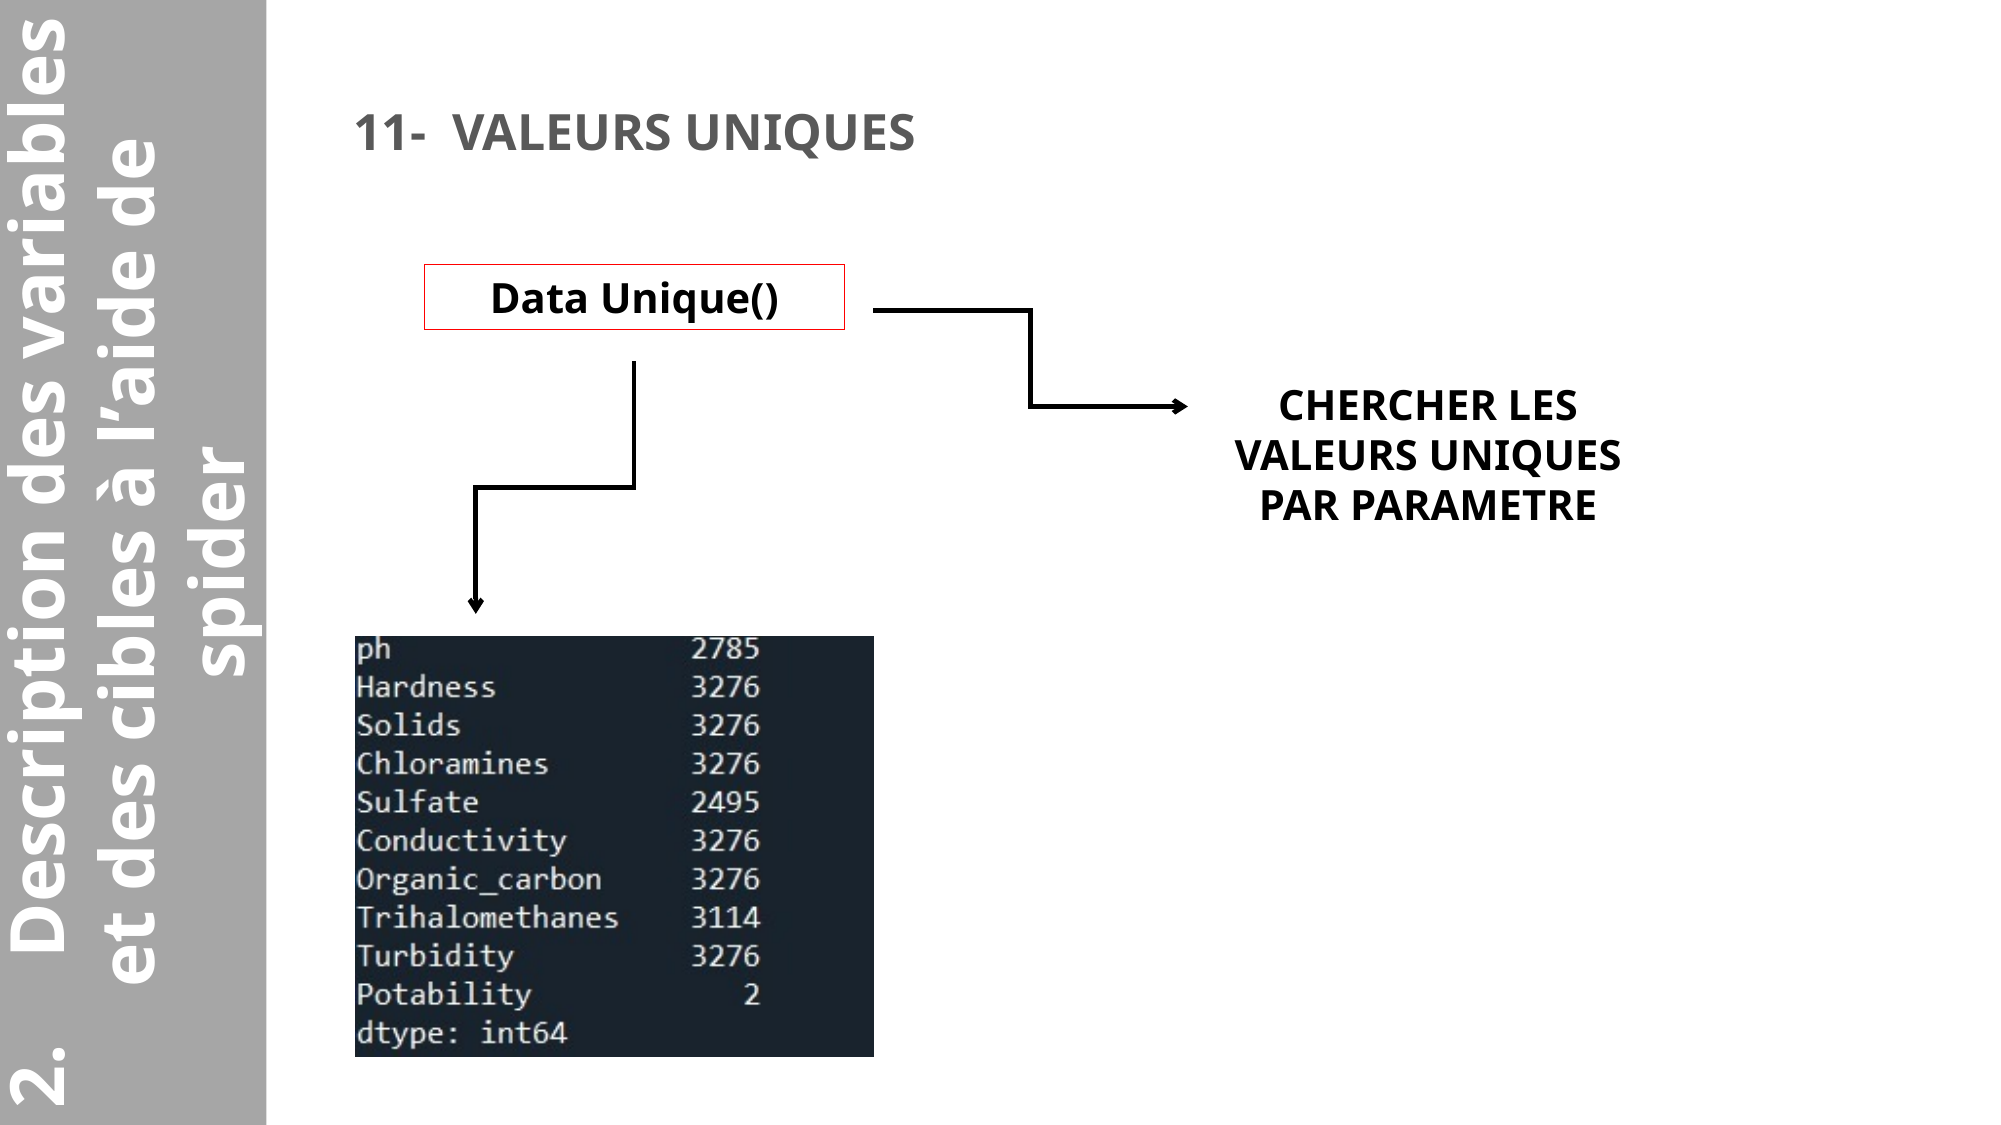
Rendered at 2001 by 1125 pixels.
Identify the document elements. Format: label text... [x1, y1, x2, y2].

text_box Data Unique() [424, 264, 845, 330]
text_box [873, 310, 1188, 407]
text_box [428, 408, 682, 567]
picture [355, 636, 874, 1057]
text_box 11- VALEURS UNIQUES [325, 63, 931, 169]
text_box CHERCHER LES VALEURS UNIQUES PAR PARAMETRE [1200, 371, 1656, 537]
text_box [0, 0, 179, 1125]
